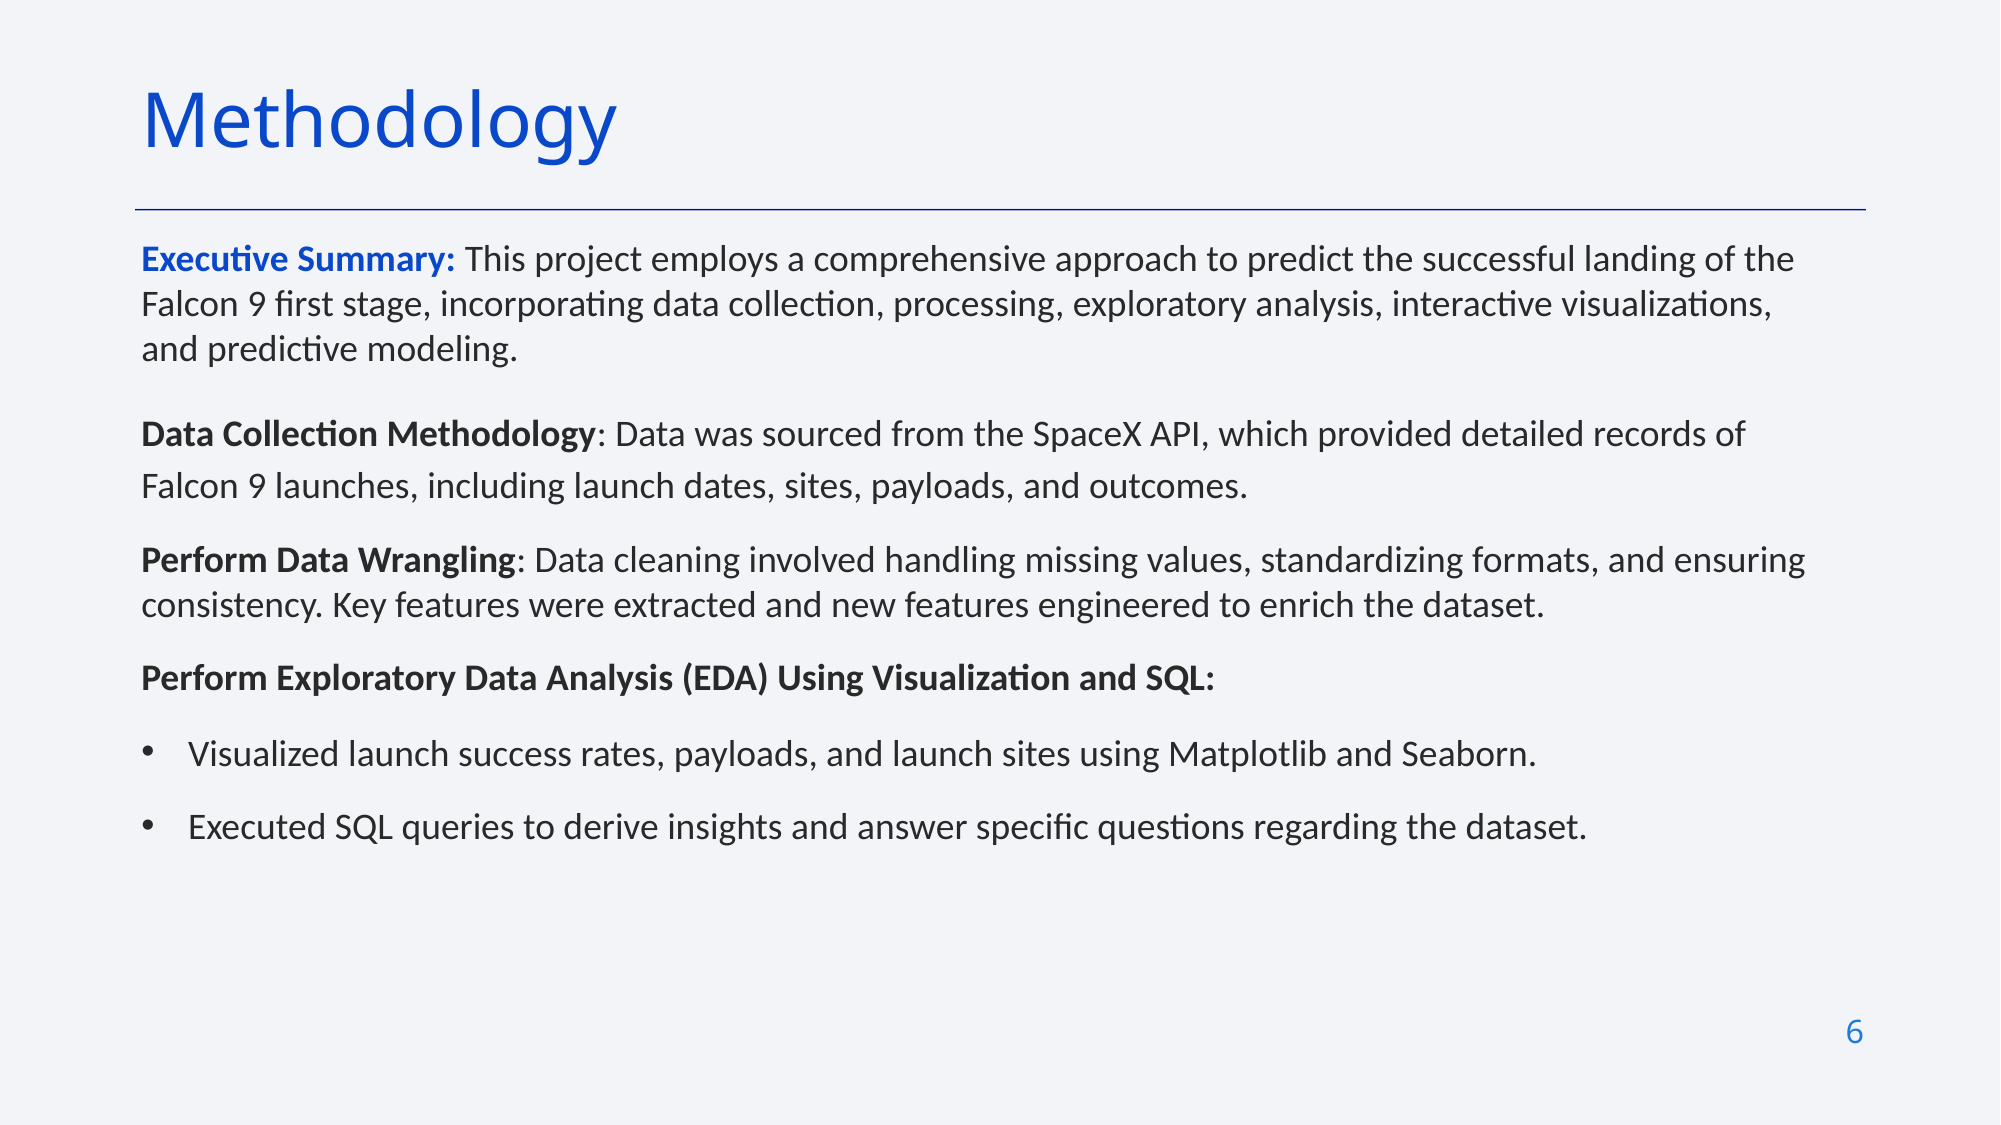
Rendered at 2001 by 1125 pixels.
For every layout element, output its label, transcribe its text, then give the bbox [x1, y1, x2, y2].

slide_number ‹#› [1819, 1002, 1875, 1125]
title Methodology [139, 68, 730, 260]
picture [0, 0, 2000, 1125]
text_box Executive Summary: This project employs a comprehensive approach to predict the successful landing of the Falcon 9 first stage, incorporating data collection, processing, exploratory analysis, interactive visualizations, and predictive modeling. Data Collection Methodology: Data was sourced from the SpaceX API, which provided detailed records of Falcon 9 launches, including launch dates, sites, payloads, and outcomes. Perform Data Wrangling: Data cleaning involved handling missing values, standardizing formats, and ensuring consistency. Key features were extracted and new features engineered to enrich the dataset. Perform Exploratory Data Analysis (EDA) Using Visualization and SQL: Visualized launch success rates, payloads, and launch sites using Matplotlib and Seaborn. Executed SQL queries to derive insights and answer specific questions regarding the dataset. [139, 232, 1812, 847]
